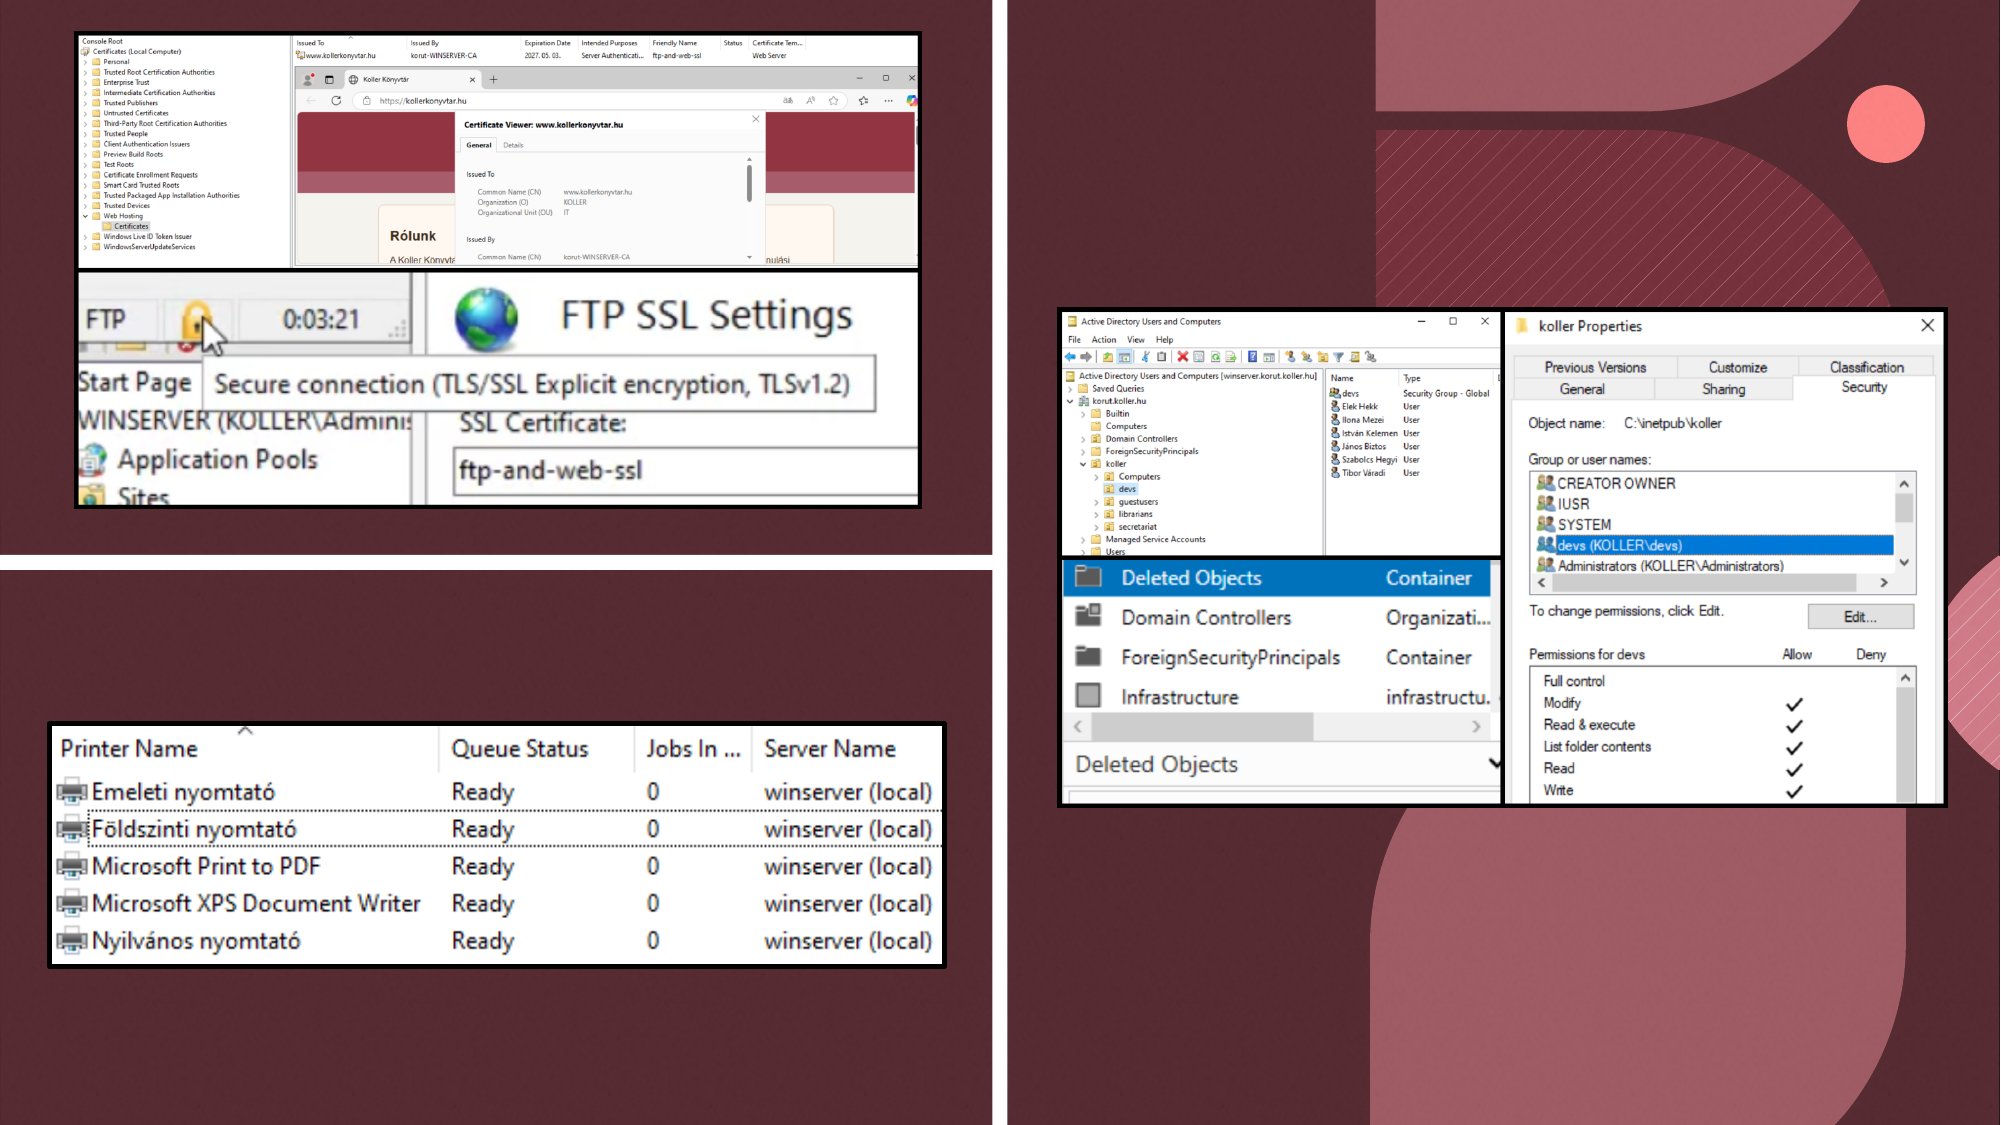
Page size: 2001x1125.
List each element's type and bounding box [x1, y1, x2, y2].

text_box [0, 554, 1006, 571]
picture [74, 31, 922, 509]
picture [51, 726, 943, 965]
text_box [991, 0, 1008, 1125]
picture [1057, 307, 1948, 808]
